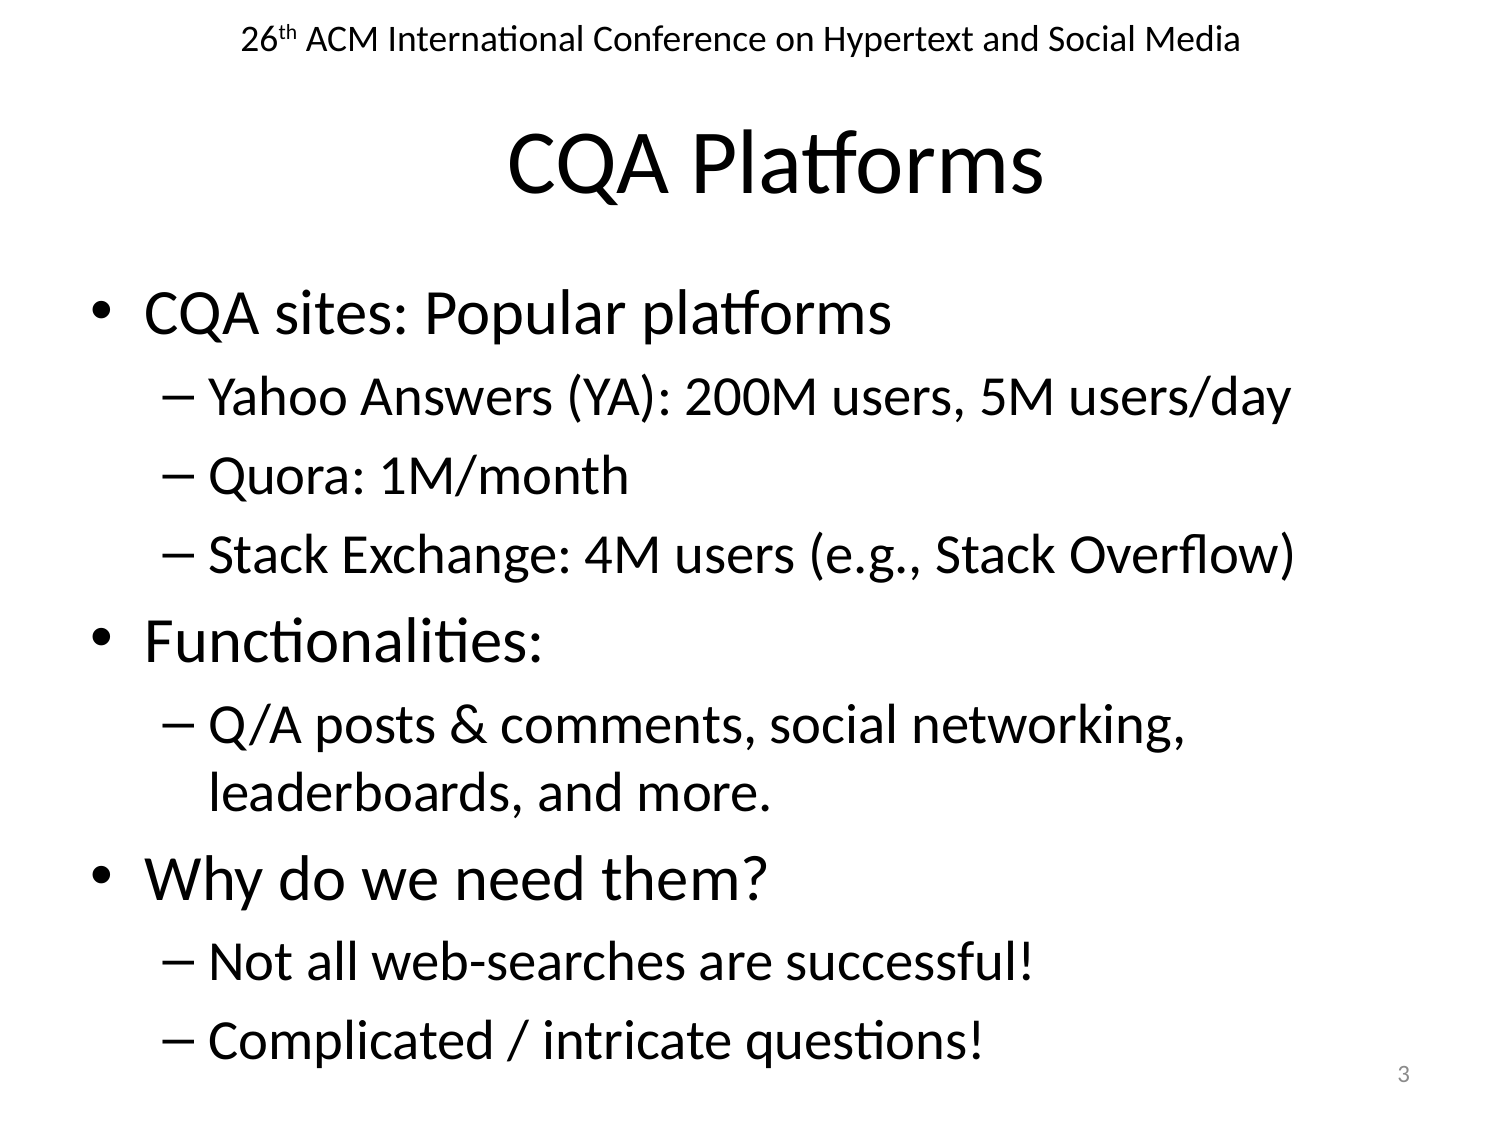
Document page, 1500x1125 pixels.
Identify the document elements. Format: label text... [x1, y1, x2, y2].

list CQA sites: Popular platforms Yahoo Answers (YA): 200M users, 5M users/day Quora: 1M/month Stack Exchange: 4M users (e.g., Stack Overflow) Functionalities: Q/A posts & comments, social networking, leaderboards, and more. Why do we need them? Not all web-searches are successful! Complicated / intricate questions! [75, 262, 1425, 1083]
title CQA Platforms [53, 63, 1500, 252]
slide_number 2 [1074, 1042, 1425, 1103]
